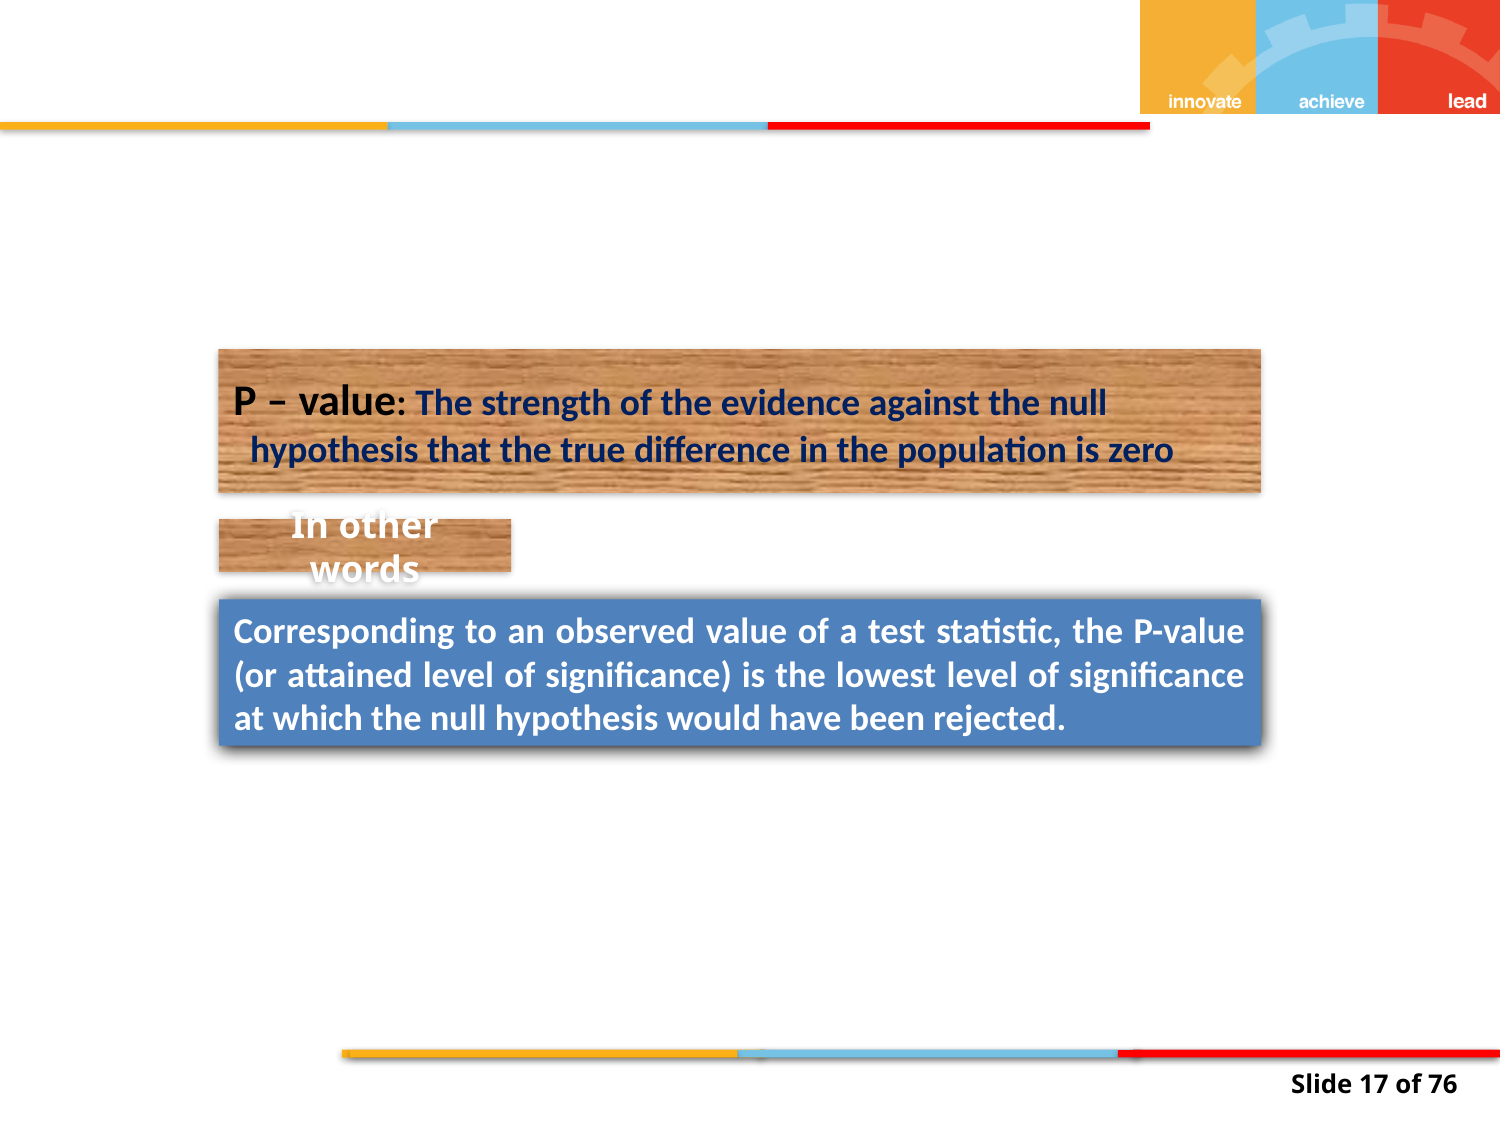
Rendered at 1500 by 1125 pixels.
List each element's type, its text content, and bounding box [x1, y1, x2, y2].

picture [1140, 0, 1500, 114]
text_box In other words [219, 519, 512, 572]
text_box Corresponding to an observed value of a test statistic, the P-value (or attained level of significance) is the lowest level of significance at which the null hypothesis would have been rejected. [219, 599, 1261, 746]
text_box P – value: The strength of the evidence against the null hypothesis that the true difference in the population is zero [218, 349, 1261, 493]
